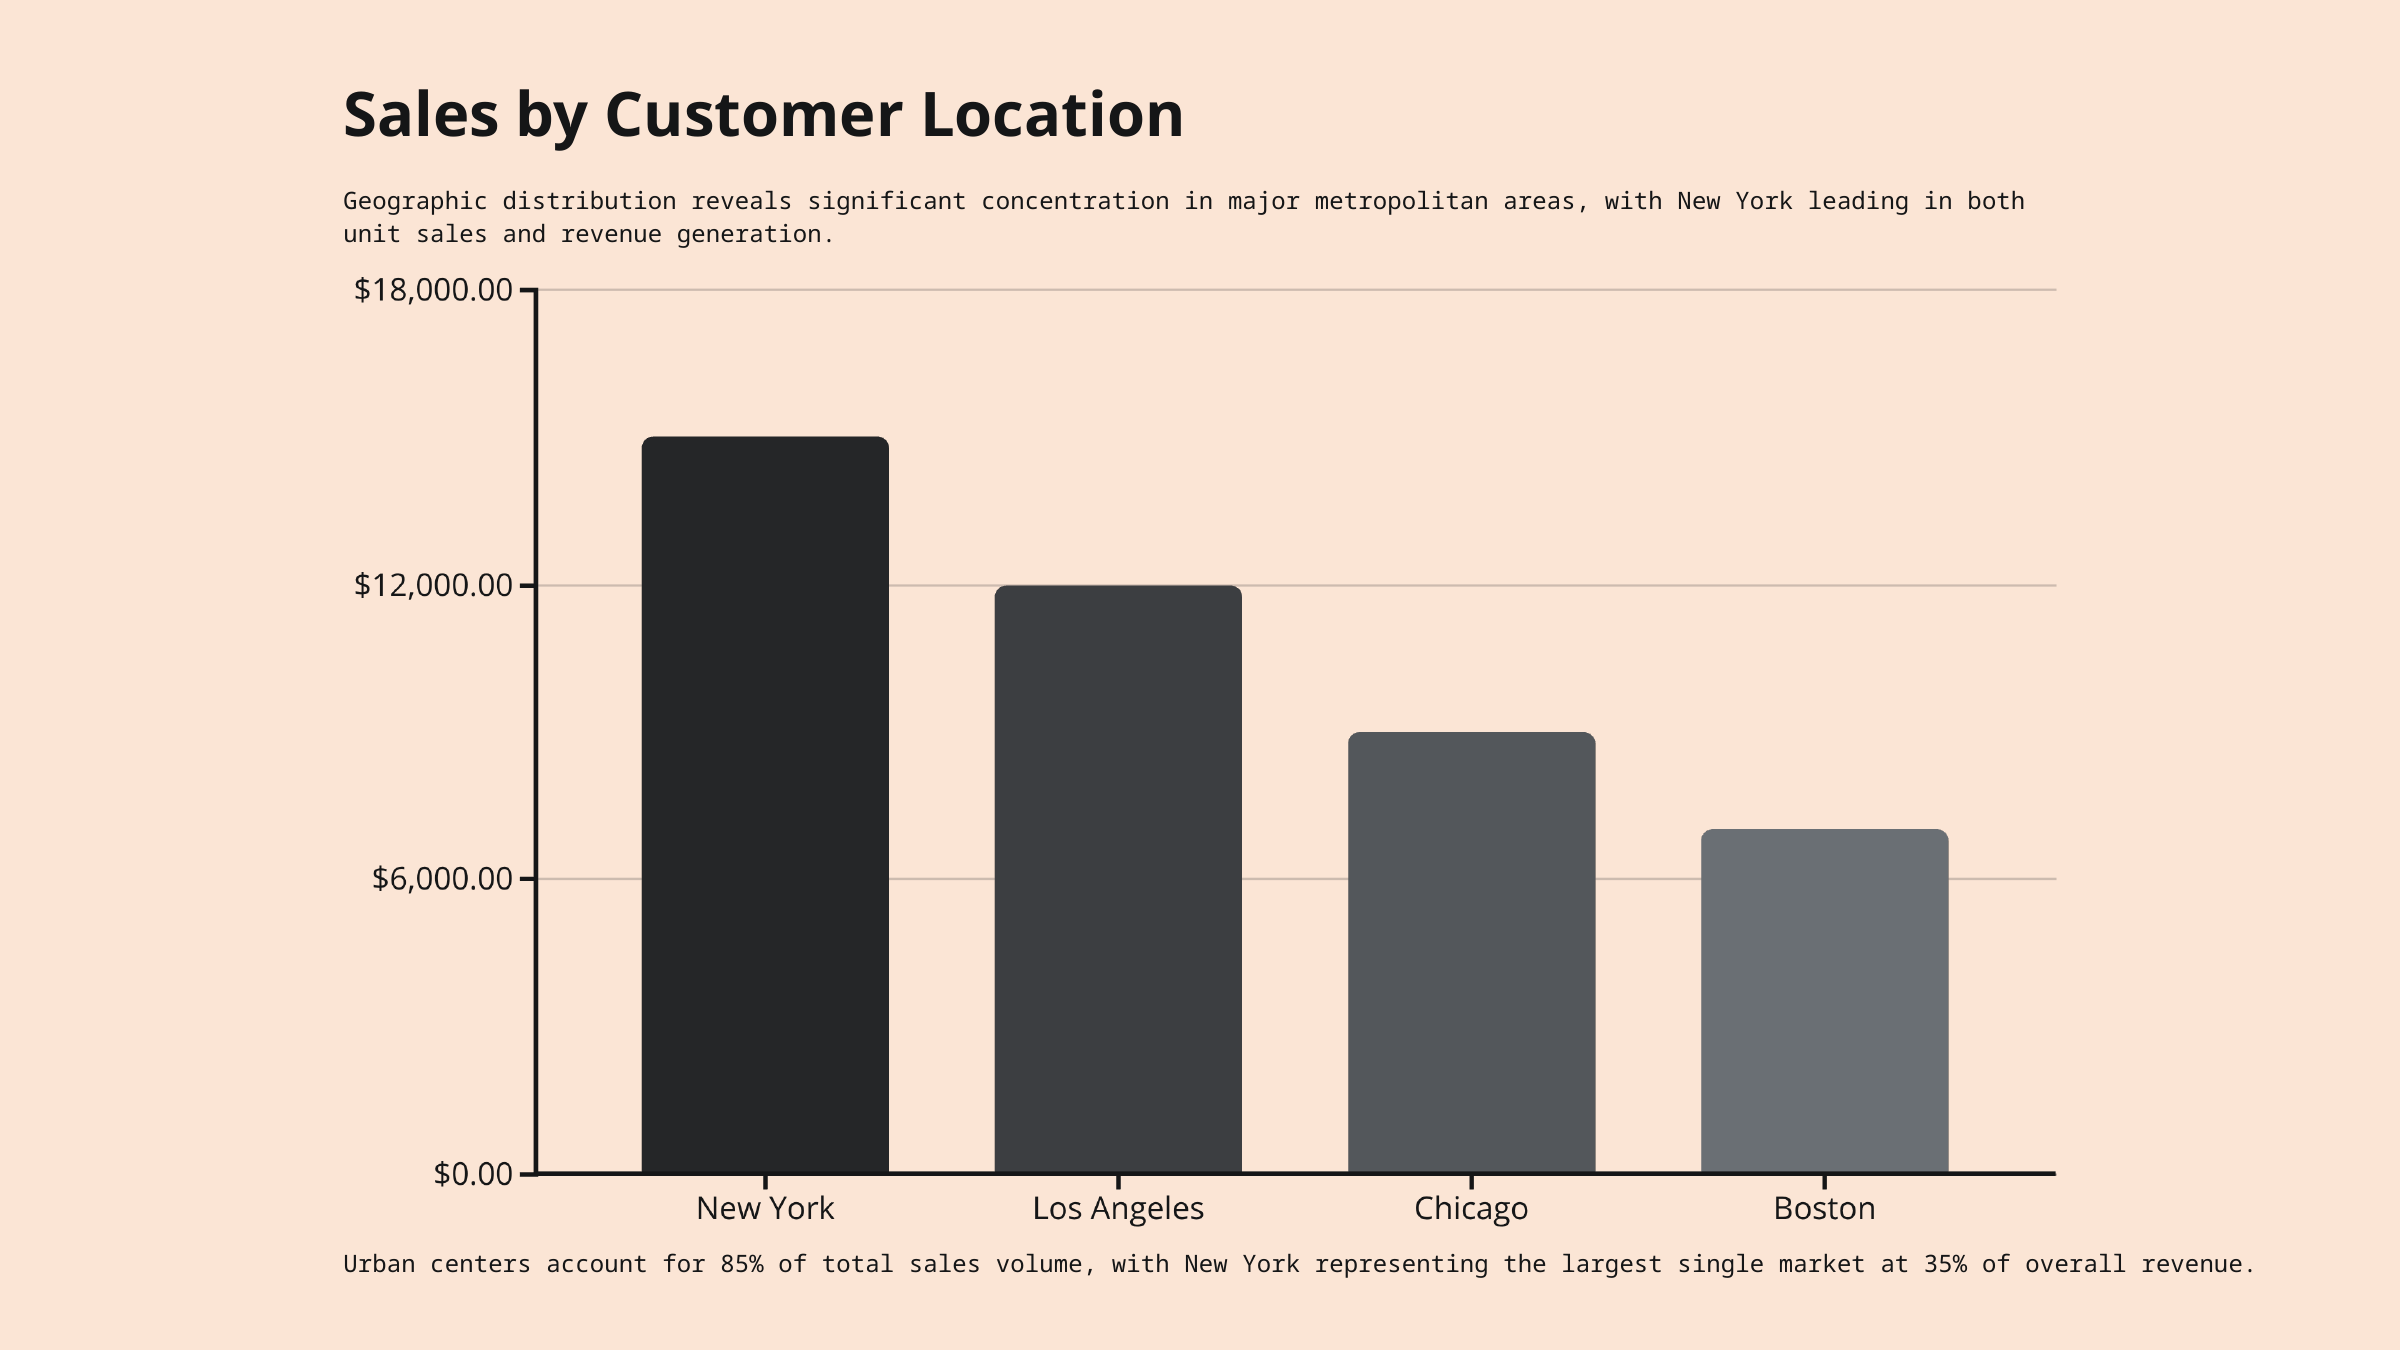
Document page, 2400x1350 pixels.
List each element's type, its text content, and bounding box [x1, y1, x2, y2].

picture [343, 267, 2057, 1227]
text_box Urban centers account for 85% of total sales volume, with New York representing the largest single market at 35% of overall revenue. [343, 1245, 2057, 1279]
text_box Sales by Customer Location [343, 71, 1278, 150]
text_box Geographic distribution reveals significant concentration in major metropolitan areas, with New York leading in both unit sales and revenue generation. [343, 182, 2057, 249]
